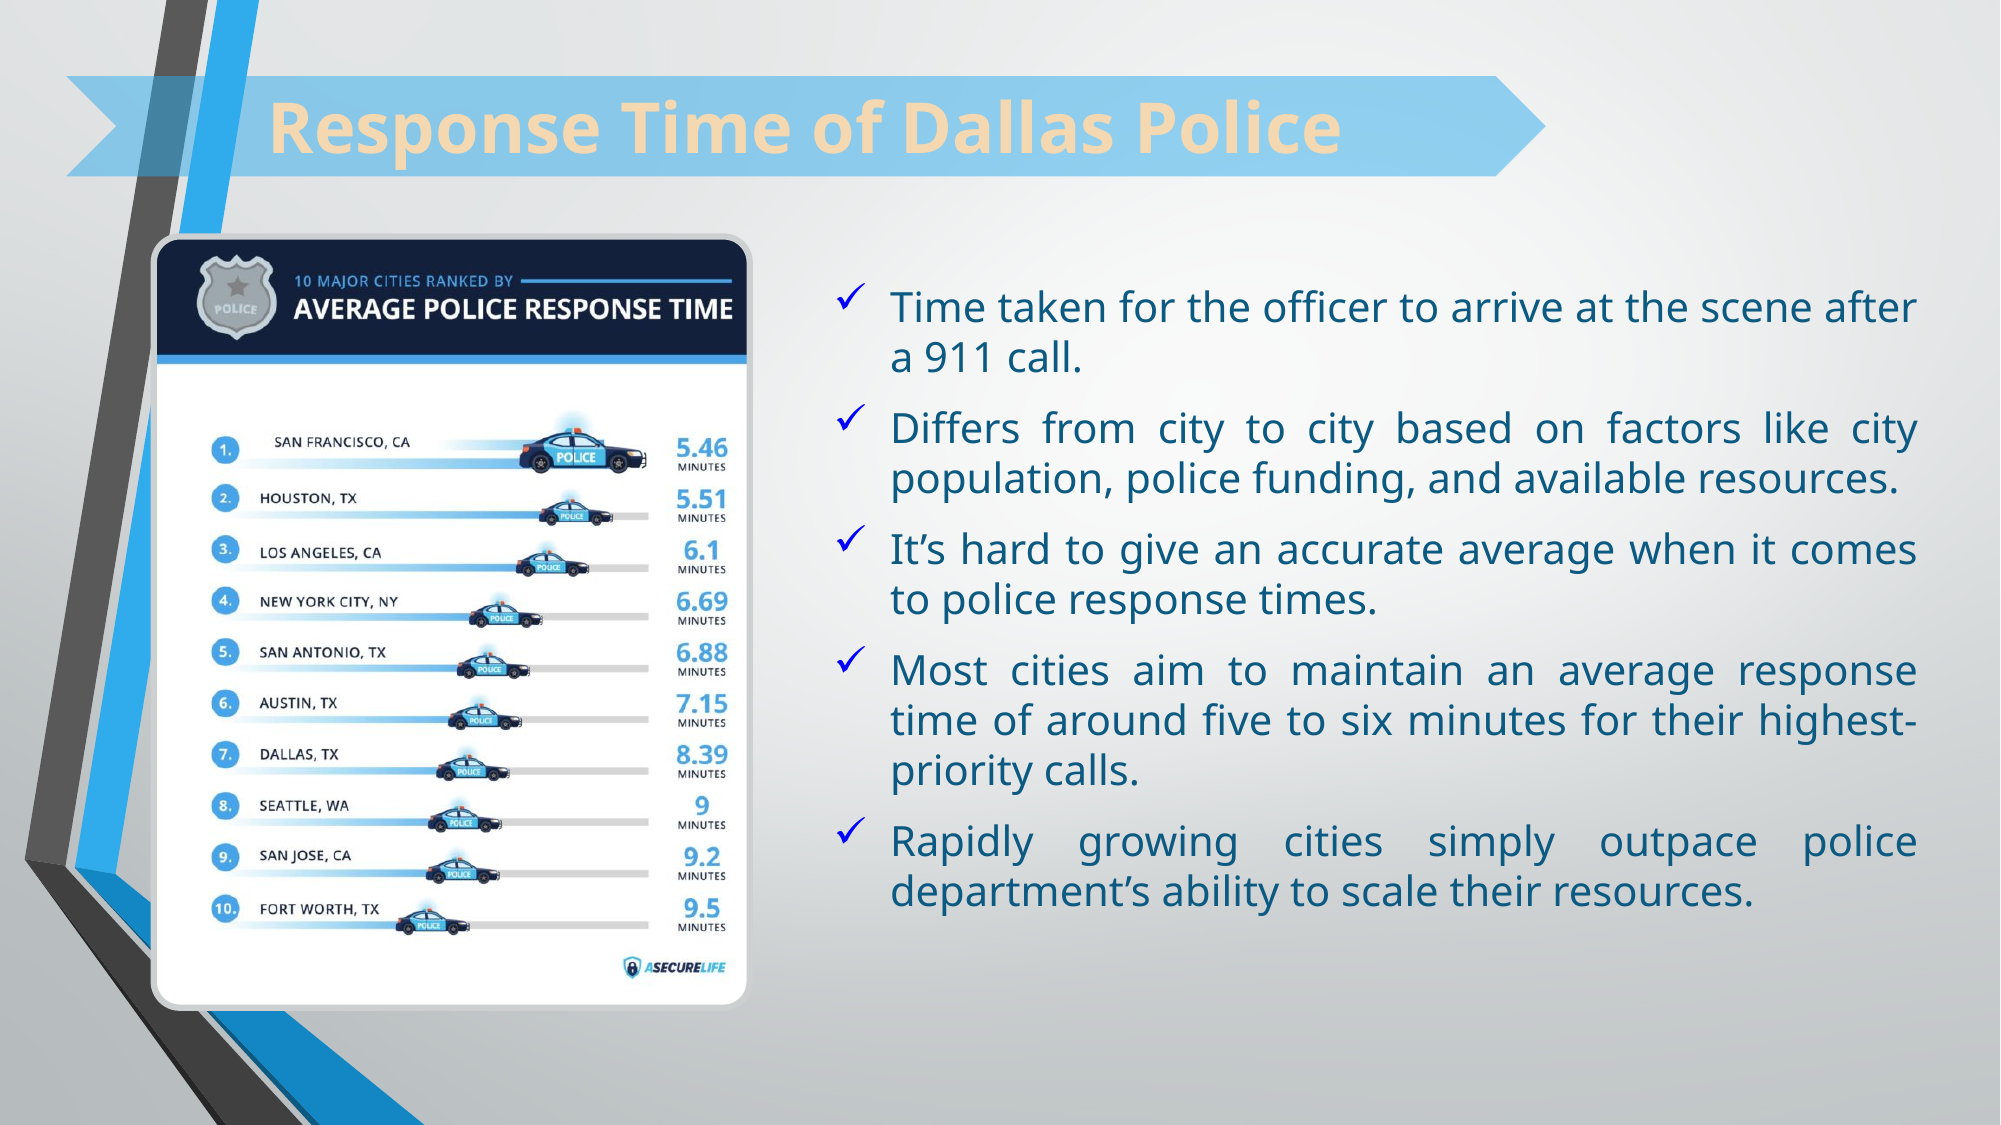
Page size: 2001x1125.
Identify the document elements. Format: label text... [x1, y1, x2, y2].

list Time taken for the officer to arrive at the scene after a 911 call. Differs from city to city based on factors like city population, police funding, and available resources. It’s hard to give an accurate average when it comes to police response times. Most cities aim to maintain an average response time of around five to six minutes for their highest-priority calls. Rapidly growing cities simply outpace police department’s ability to scale their resources. [800, 259, 1934, 1008]
picture [153, 236, 750, 1008]
text_box Response Time of Dallas Police [66, 76, 1546, 177]
